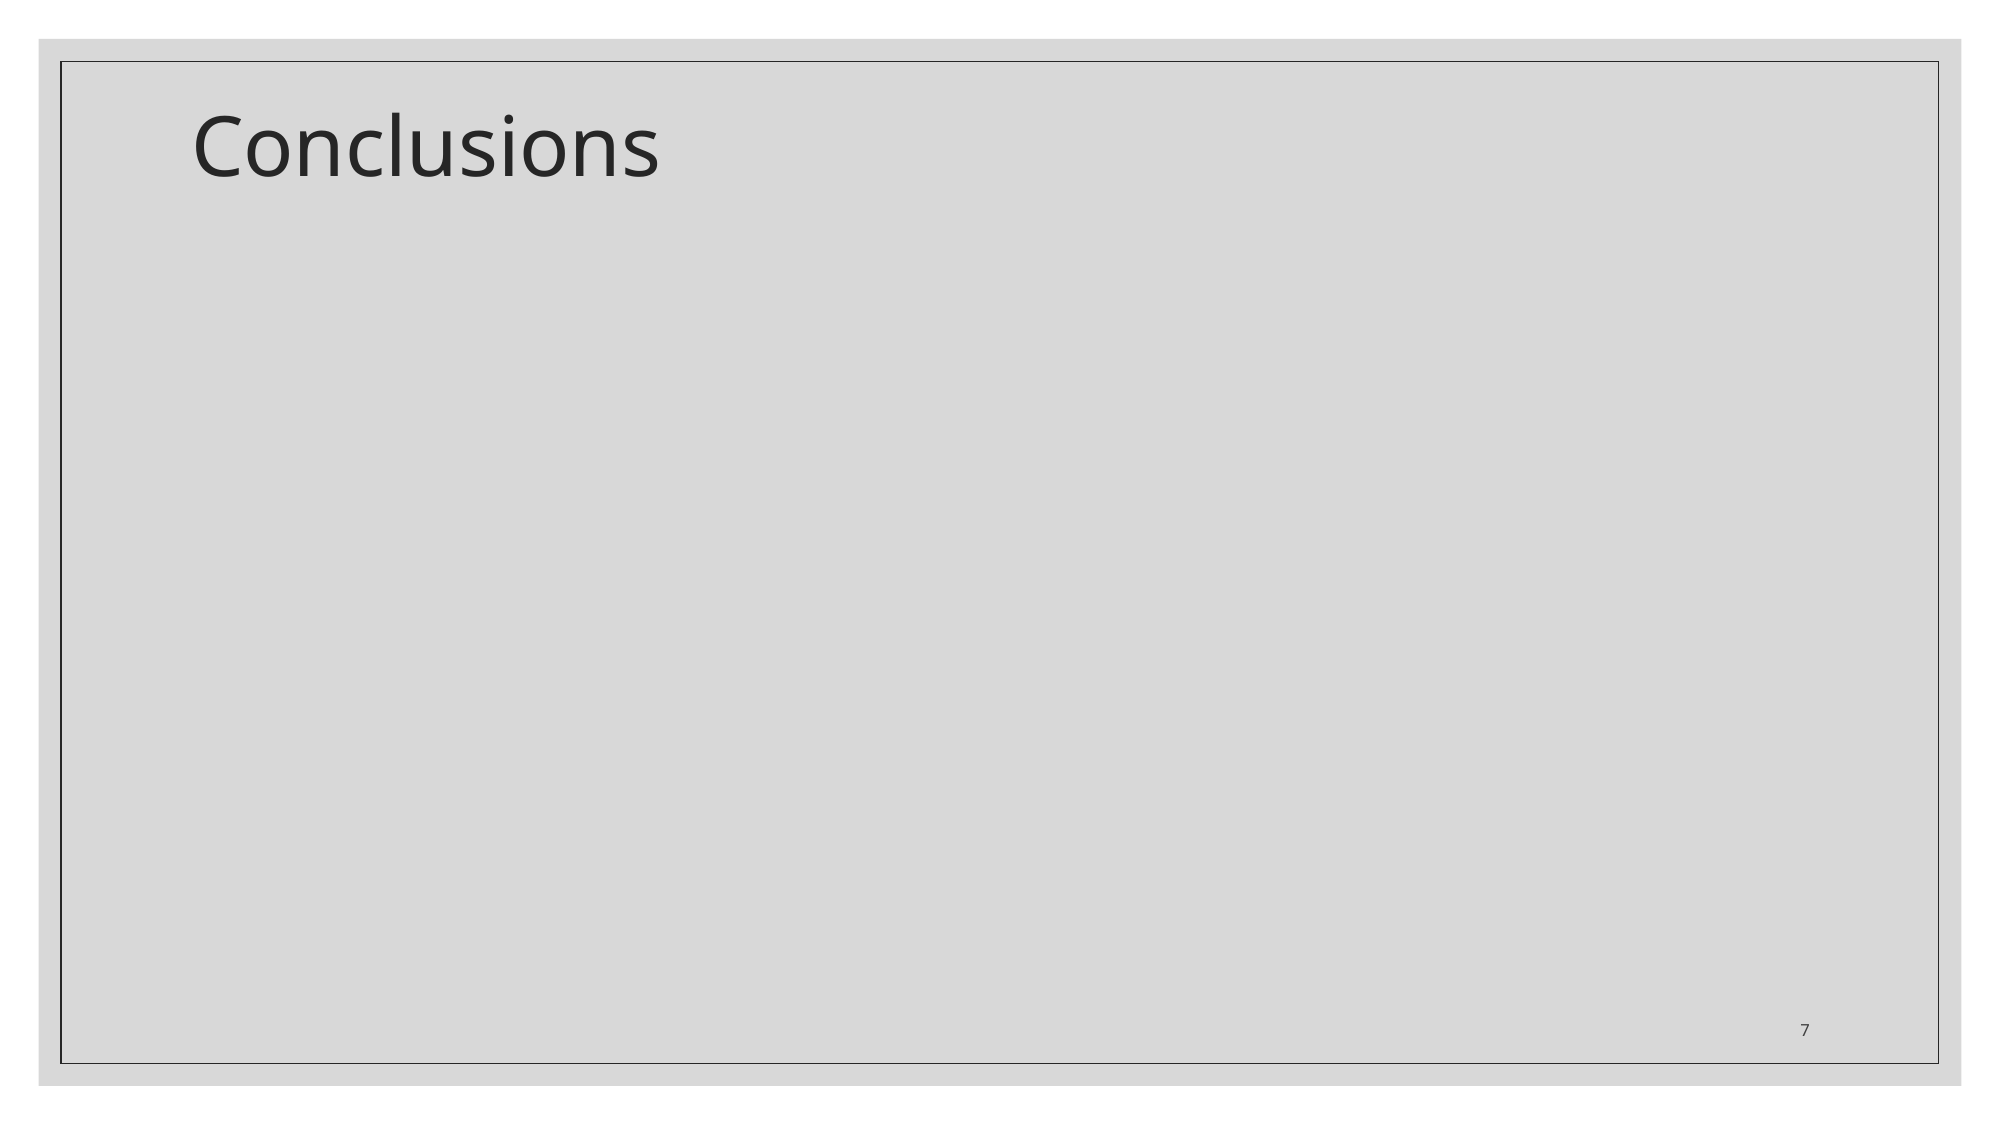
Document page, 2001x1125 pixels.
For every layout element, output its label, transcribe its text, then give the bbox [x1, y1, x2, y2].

slide_number 7 [1687, 990, 1825, 1050]
title Conclusions [176, 90, 1827, 209]
